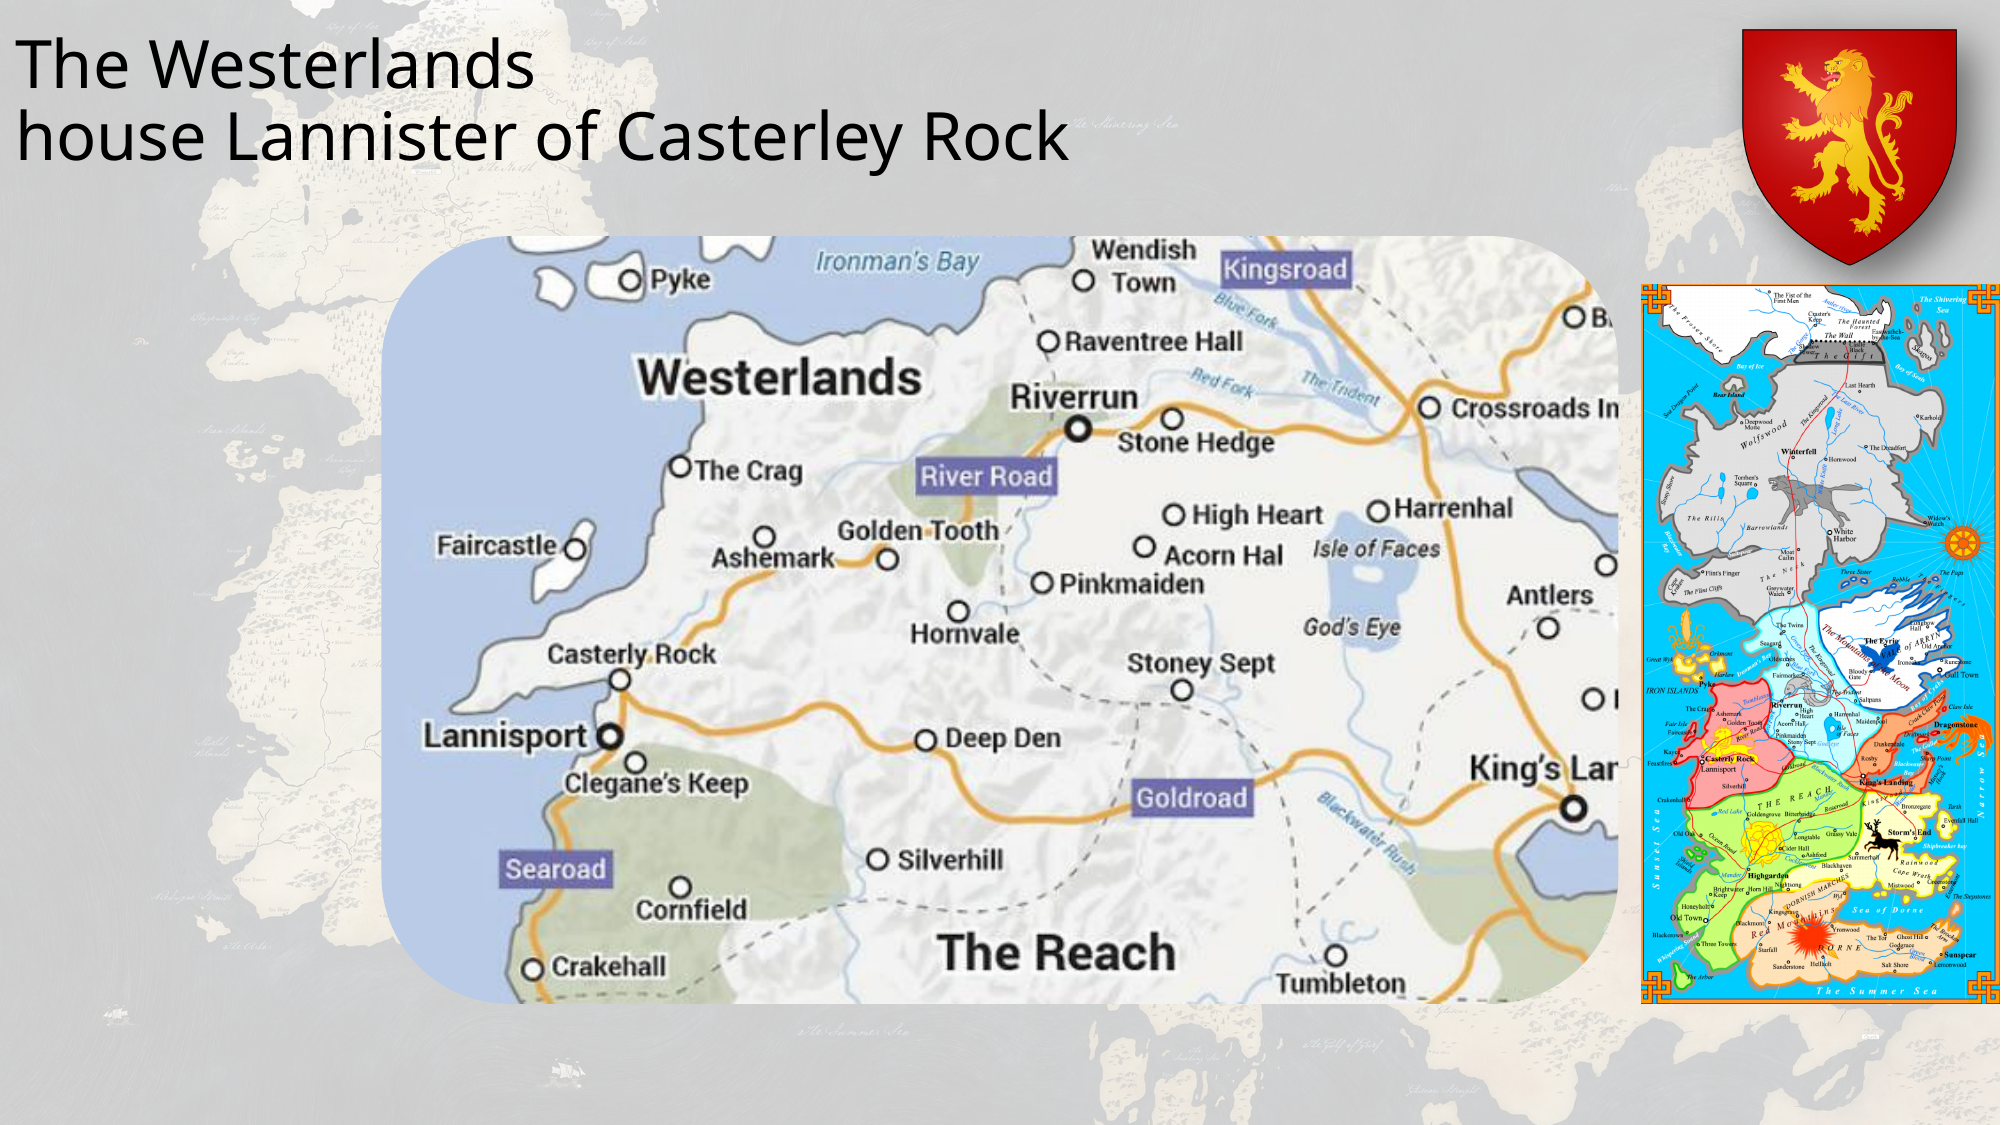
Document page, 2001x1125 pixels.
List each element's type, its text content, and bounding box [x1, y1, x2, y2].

title The Westerlands house Lannister of Casterley Rock [0, 0, 1725, 207]
picture [381, 236, 1619, 1004]
picture [1742, 29, 1957, 266]
picture [1641, 284, 2000, 1004]
